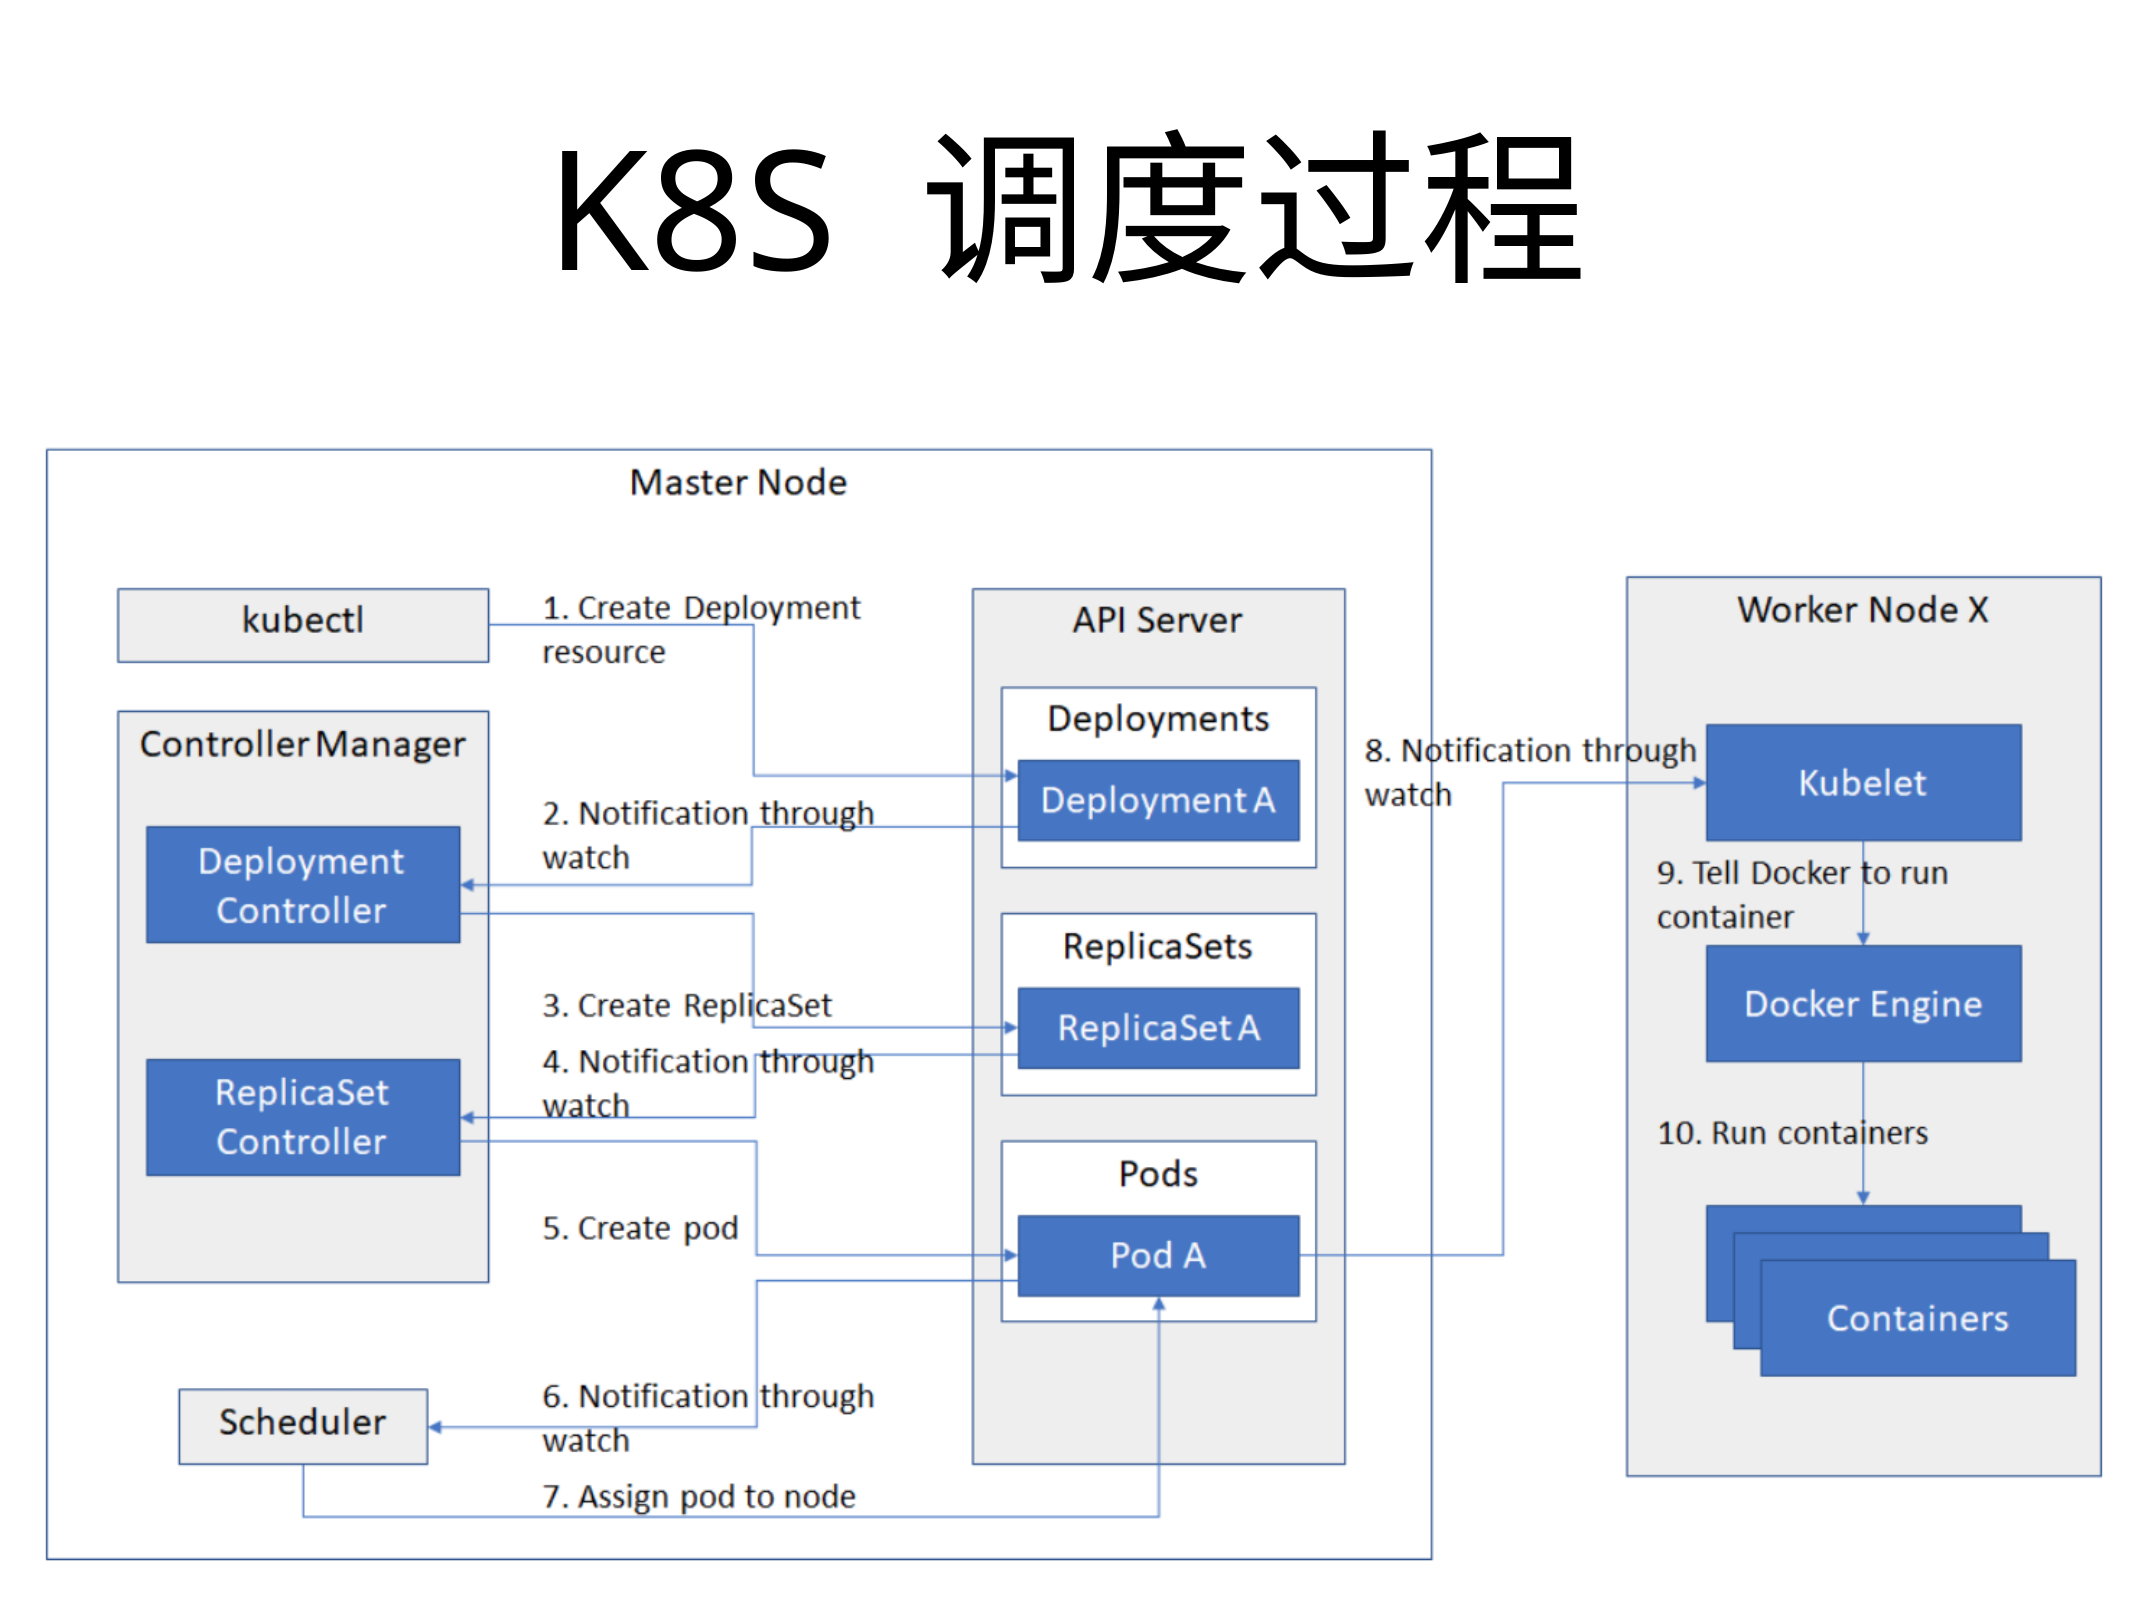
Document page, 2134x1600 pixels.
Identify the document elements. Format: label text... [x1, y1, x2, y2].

title K8S 调度过程 [155, 25, 1978, 381]
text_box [0, 422, 2134, 1600]
